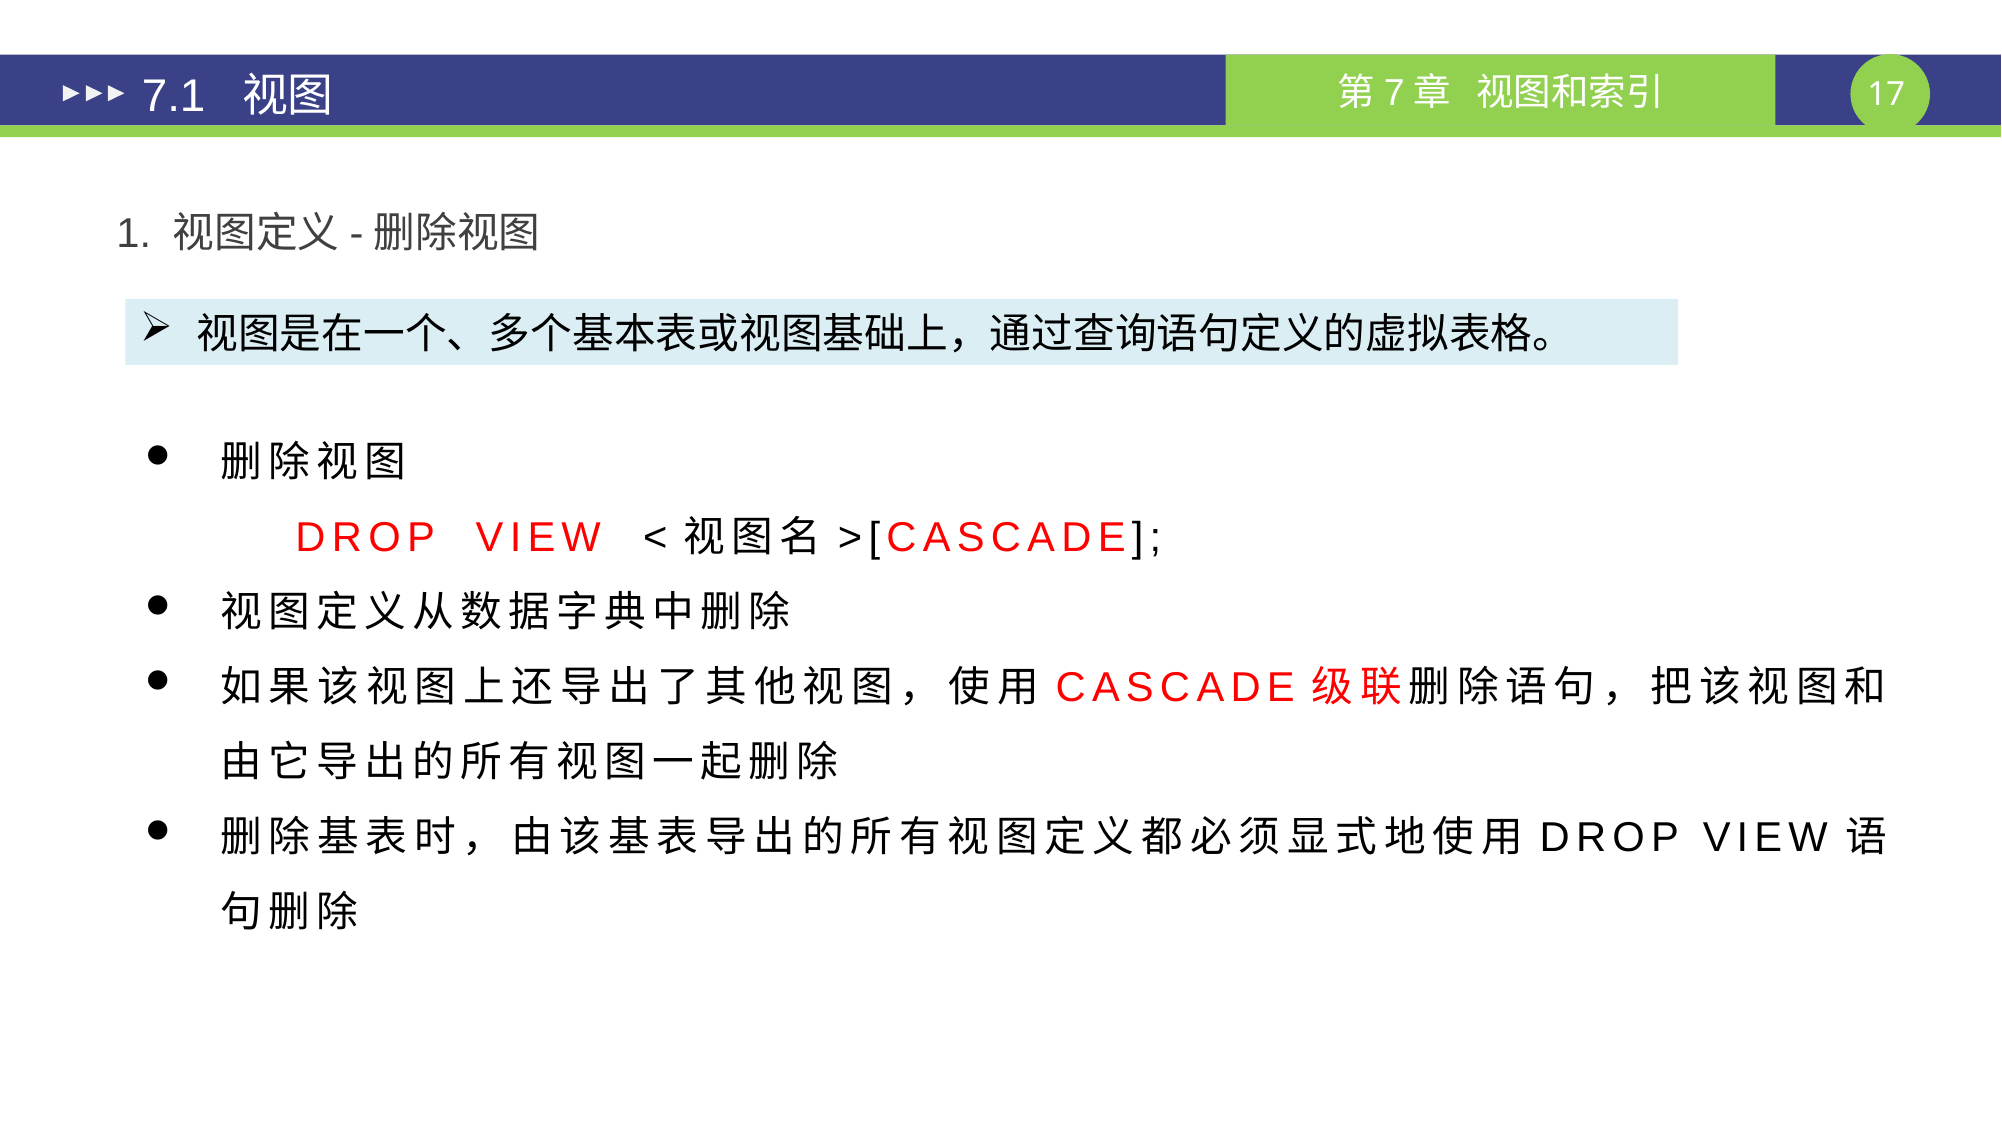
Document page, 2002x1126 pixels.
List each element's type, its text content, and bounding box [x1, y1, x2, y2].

text_box 1. 视图定义-删除视图 [101, 173, 1903, 299]
text_box 7.1 视图 [127, 57, 1003, 129]
list 删除视图 DROP VIEW <视图名>[CASCADE]; 视图定义从数据字典中删除 如果该视图上还导出了其他视图，使用CASCADE级联删除语句，把该视图和由它导出的所有视图一起删除 删除基表时，由该基表导出的所有视图定义都必须显式地使用DROP VIEW语句删除 [125, 400, 1913, 1043]
text_box 视图是在一个、多个基本表或视图基础上，通过查询语句定义的虚拟表格。 [123, 297, 1680, 367]
